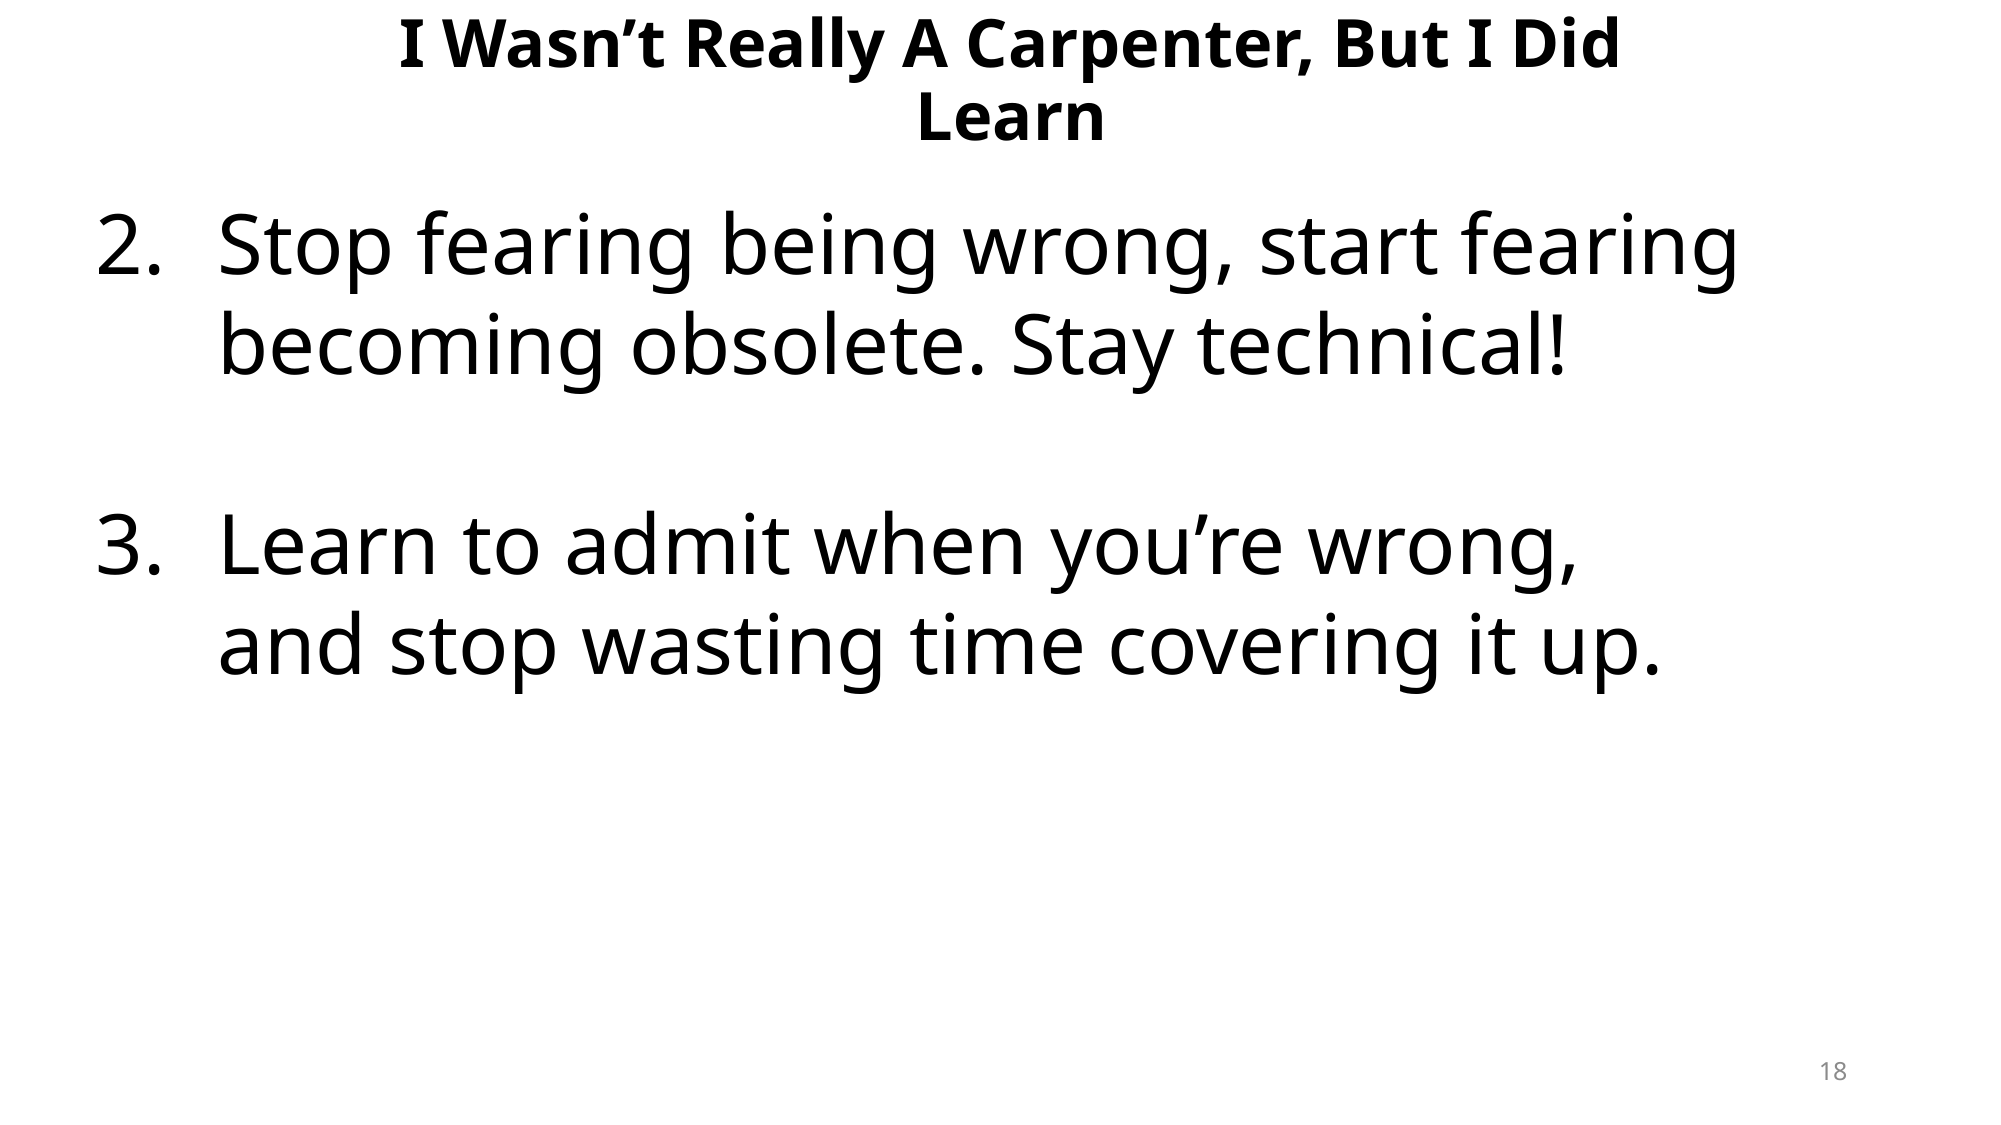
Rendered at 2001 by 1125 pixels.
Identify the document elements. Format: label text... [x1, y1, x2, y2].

text_box I Wasn’t Really A Carpenter, But I Did Learn [336, 0, 1687, 165]
slide_number 18 [1412, 1042, 1863, 1103]
text_box Stop fearing being wrong, start fearing becoming obsolete. Stay technical! Learn to admit when you’re wrong, and stop wasting time covering it up. [80, 183, 1965, 799]
